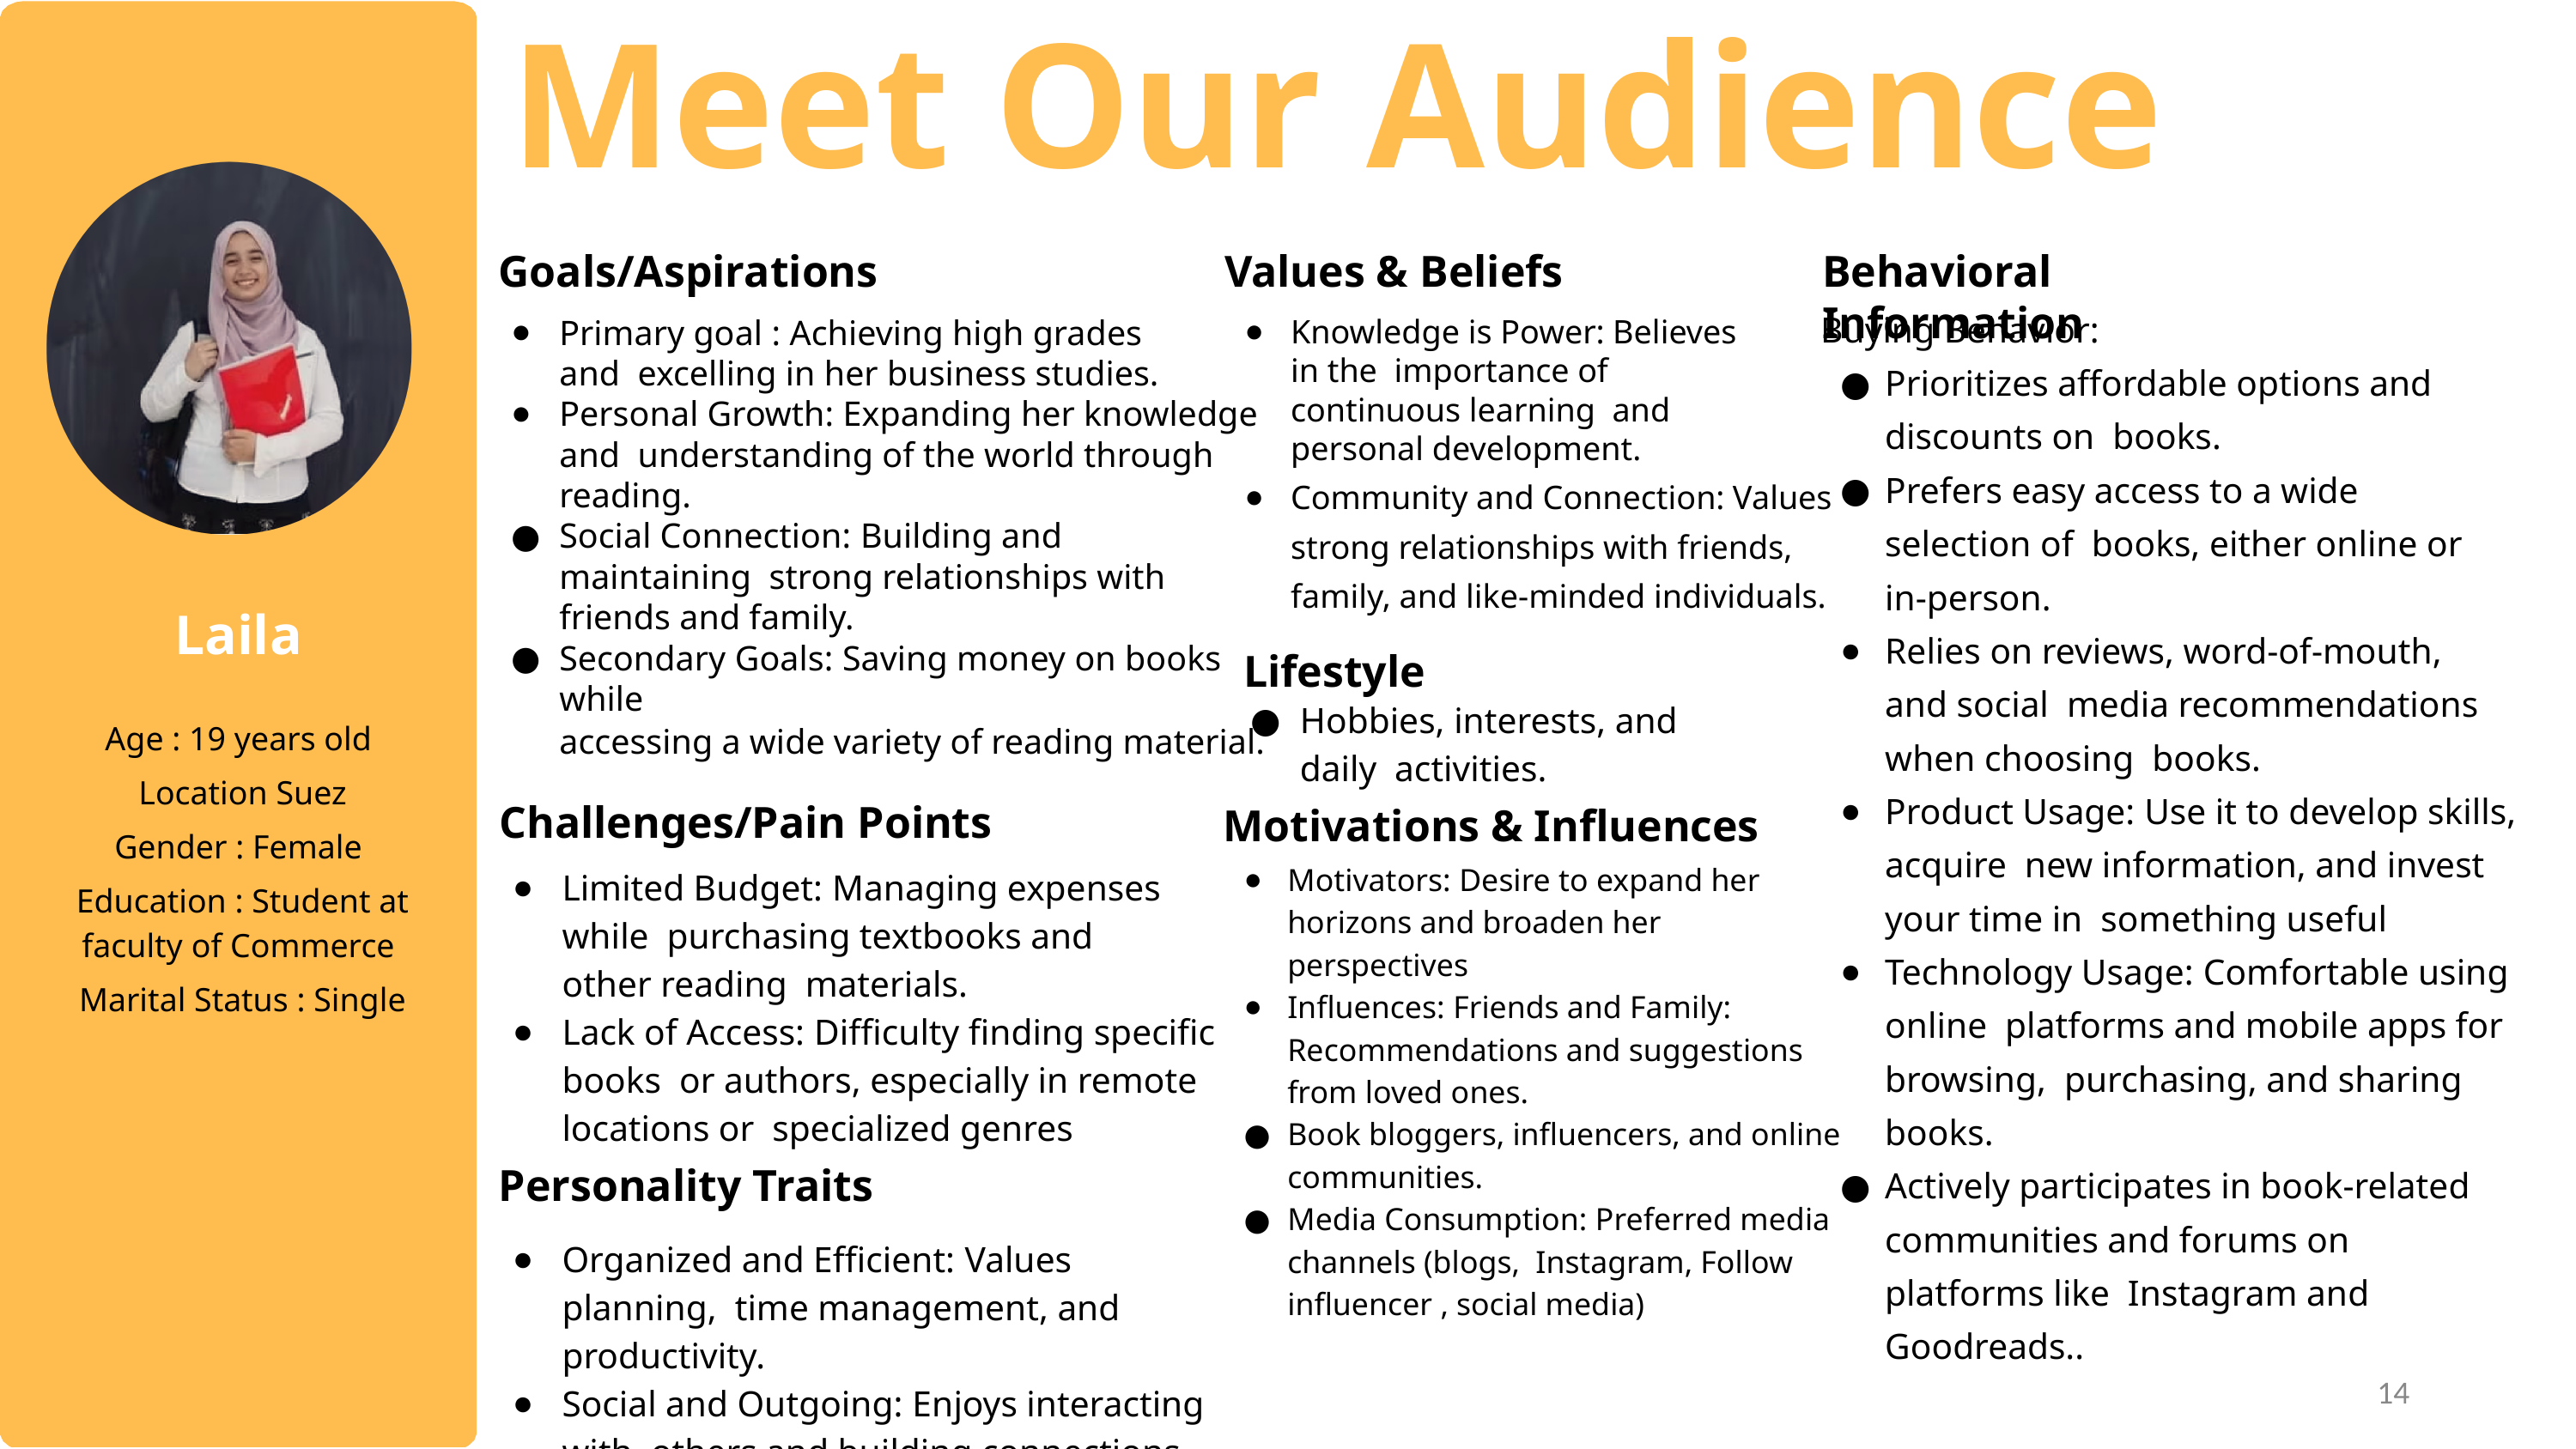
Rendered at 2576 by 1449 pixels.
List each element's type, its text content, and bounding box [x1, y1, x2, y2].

text_box Values & Beliefs [1222, 242, 1653, 296]
text_box Personality Traits [496, 1156, 964, 1210]
title Goals/Aspirations [496, 242, 964, 309]
text_box Meet Our Audience [497, 0, 2266, 180]
text_box Motivators: Desire to expand her horizons and broaden her perspectives Influences: Friends and Family: Recommendations and suggestions from loved ones. Book bloggers, influencers, and online communities. Media Consumption: Preferred media channels (blogs, Instagram, Follow influencer , social media) [1230, 852, 1865, 1324]
text_box Age : 19 years old Location Suez Gender : Female Education : Student at faculty of Commerce Marital Status : Single [21, 711, 455, 1072]
text_box Motivations & Influences [1221, 797, 1787, 851]
list Buying Behavior: Prioritizes affordable options and discounts on books. Prefers easy access to a wide selection of books, either online or in-person. Relies on reviews, word-of-mouth, and social media recommendations when choosing books. Product Usage: Use it to develop skills, acquire new information, and invest your time in something useful Technology Usage: Comfortable using online platforms and mobile apps for browsing, purchasing, and sharing books. Actively participates in book-related communities and forums on platforms like Instagram and Goodreads.. [1820, 294, 2557, 1367]
text_box [0, 1, 477, 160]
text_box Knowledge is Power: Believes in the importance of continuous learning and personal development. Community and Connection: Values strong relationships with friends, family, and like-minded individuals. [1230, 309, 1865, 644]
text_box Lifestyle [1230, 618, 1688, 679]
picture [0, 161, 488, 537]
text_box Primary goal : Achieving high grades and excelling in her business studies. Personal Growth: Expanding her knowledge and understanding of the world through reading. Social Connection: Building and maintaining strong relationships with friends and family. Secondary Goals: Saving money on books while accessing a wide variety of reading material. [496, 309, 1230, 791]
text_box Challenges/Pain Points [497, 793, 1038, 847]
slide_number 14 [1820, 1372, 2410, 1449]
text_box [0, 543, 477, 1447]
text_box Behavioral Information [1820, 242, 2321, 294]
text_box Limited Budget: Managing expenses while purchasing textbooks and other reading materials. Lack of Access: Difficulty finding specific books or authors, especially in remote locations or specialized genres [497, 858, 1230, 1149]
text_box Laila [104, 587, 374, 659]
text_box Hobbies, interests, and daily activities. [1222, 679, 1874, 802]
text_box Organized and Efficient: Values planning, time management, and productivity. Social and Outgoing: Enjoys interacting with others and building connections. [497, 1229, 1274, 1449]
